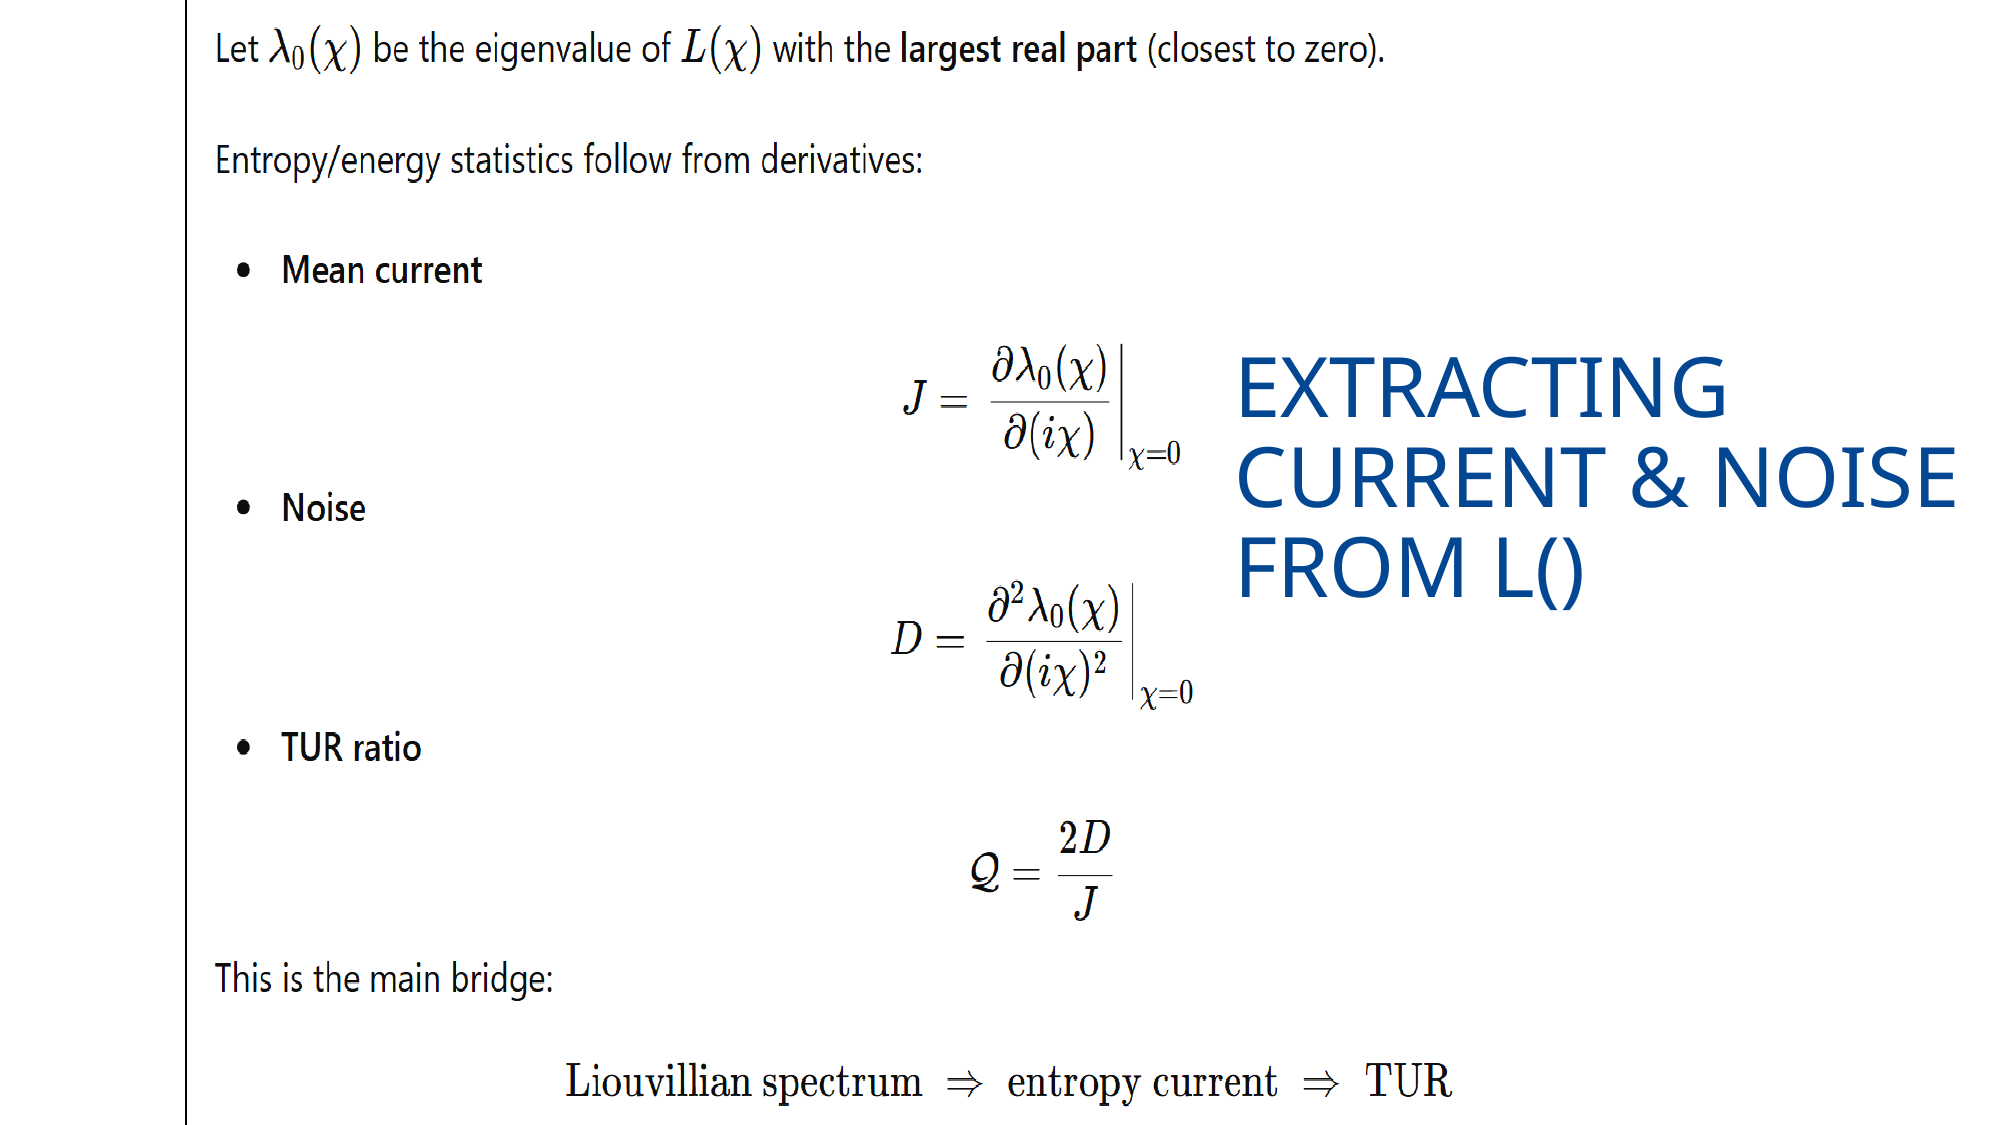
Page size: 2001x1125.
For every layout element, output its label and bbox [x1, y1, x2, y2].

picture [194, 16, 1535, 1125]
